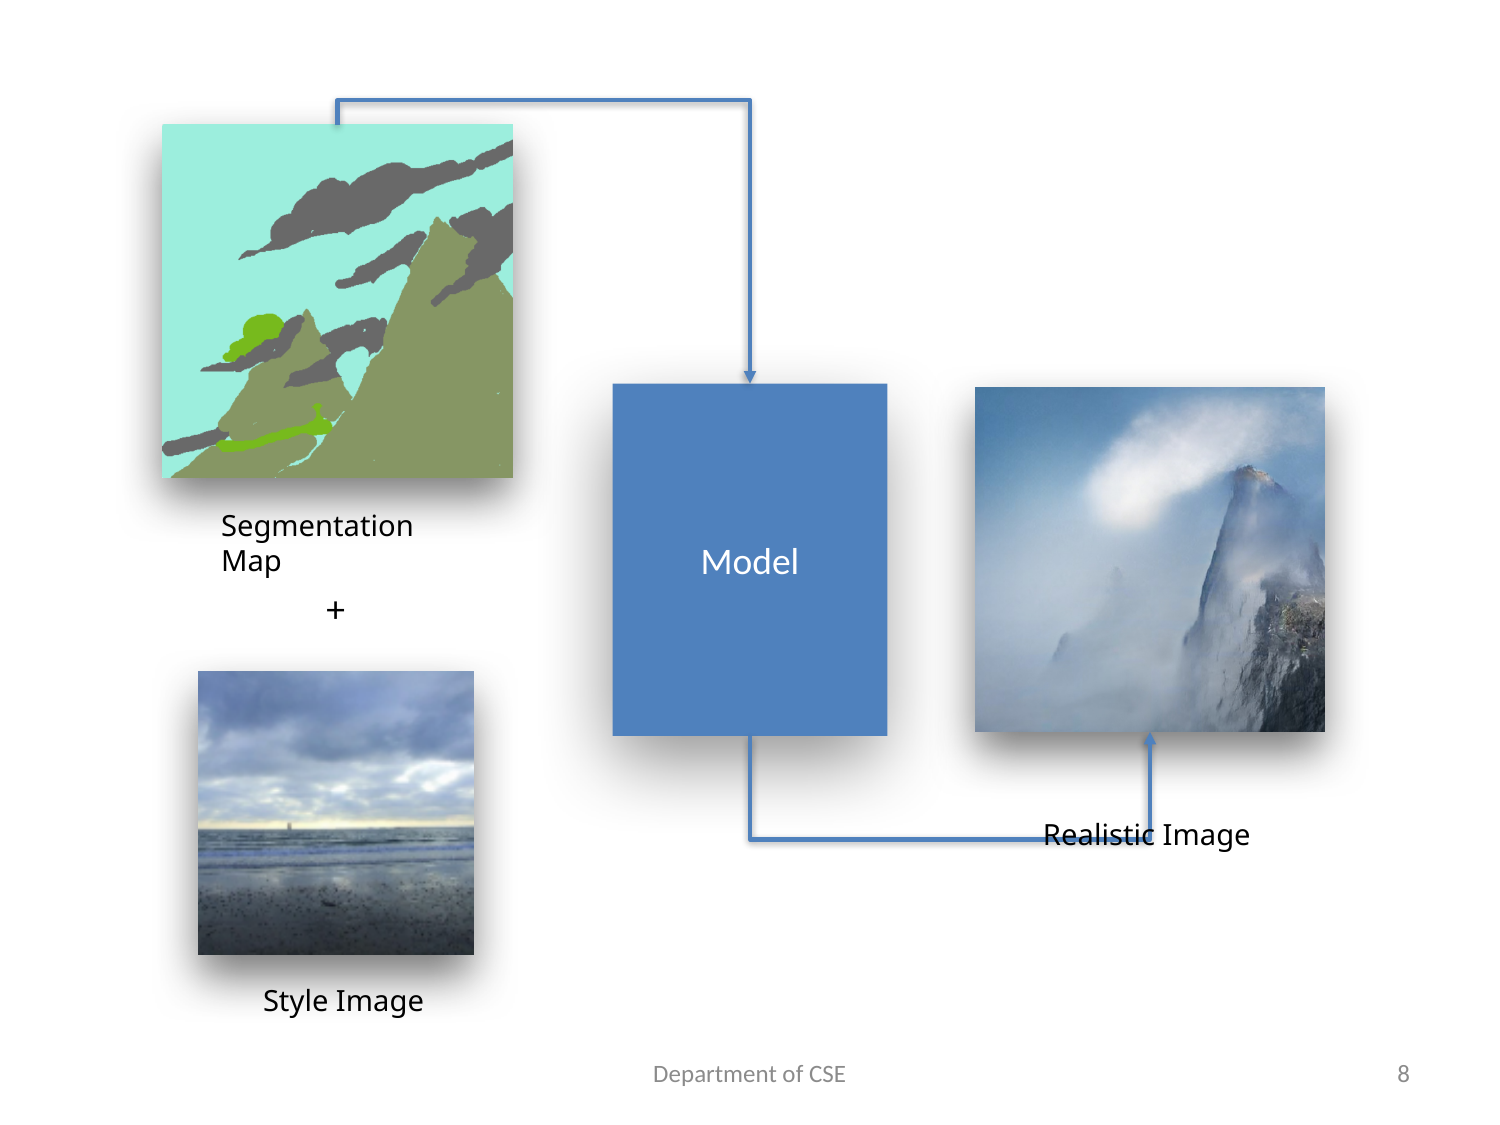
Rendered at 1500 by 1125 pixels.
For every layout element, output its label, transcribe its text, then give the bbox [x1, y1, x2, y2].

text_box + [273, 577, 399, 638]
picture [162, 124, 513, 478]
picture [974, 387, 1326, 733]
slide_number 8 [1074, 1042, 1425, 1103]
picture [198, 671, 474, 955]
text_box Model [610, 382, 890, 738]
text_box Realistic Image [1028, 809, 1272, 860]
footer Department of CSE [512, 1042, 988, 1103]
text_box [414, 47, 674, 461]
text_box Segmentation Map [206, 499, 494, 585]
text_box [947, 533, 953, 935]
text_box Style Image [199, 974, 488, 1025]
